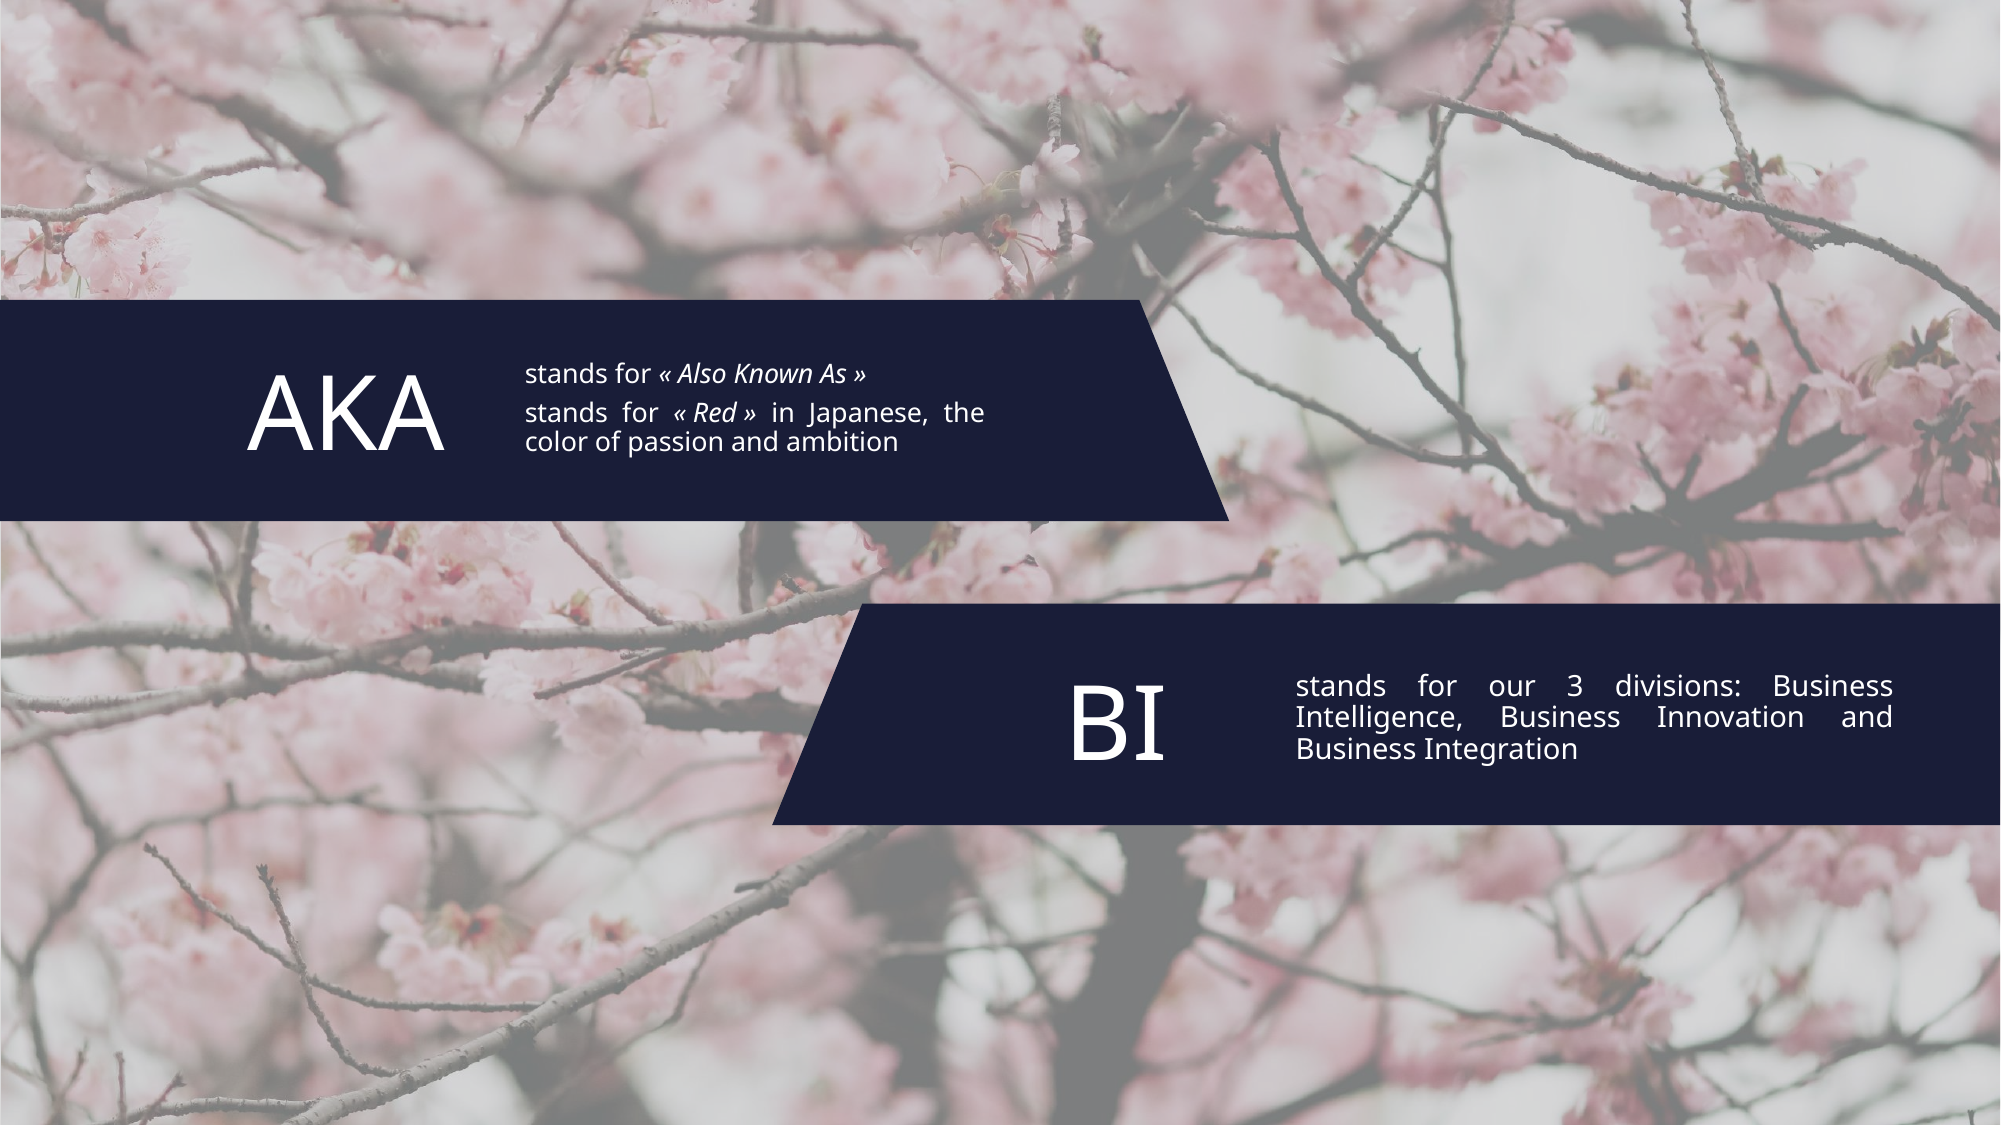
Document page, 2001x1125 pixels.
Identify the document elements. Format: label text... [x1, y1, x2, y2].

list AKA [195, 349, 497, 484]
list BI [965, 660, 1268, 794]
list stands for our 3 divisions: Business Intelligence, Business Innovation and Business Integration [1280, 663, 1909, 796]
list stands for « Also Known As » stands for « Red » in Japanese, the color of passion and ambition [509, 342, 1000, 476]
